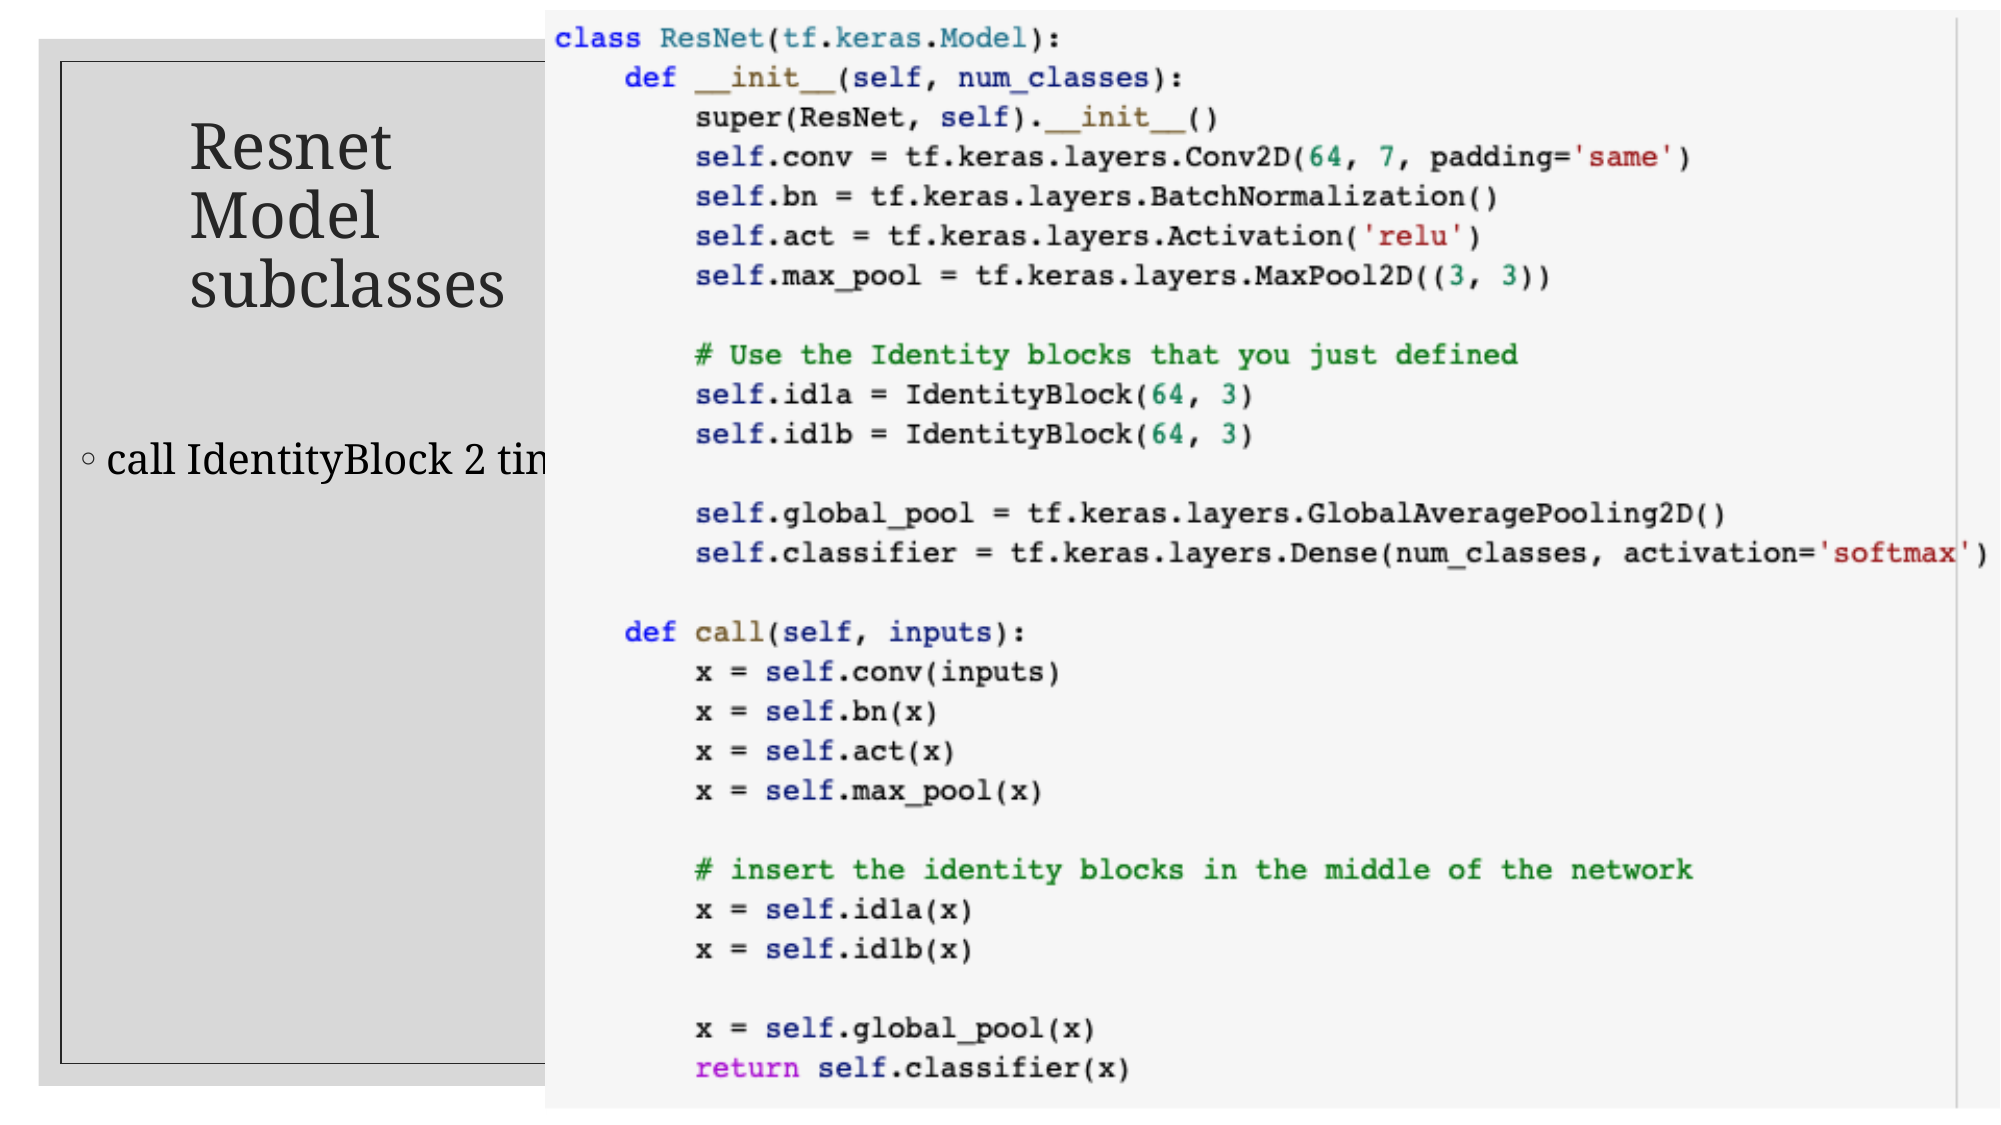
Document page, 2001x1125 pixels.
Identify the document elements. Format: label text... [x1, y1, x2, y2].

title Resnet Model subclasses [174, 105, 539, 331]
list call IdentityBlock 2 times [61, 425, 539, 1057]
picture [545, 10, 2000, 1115]
